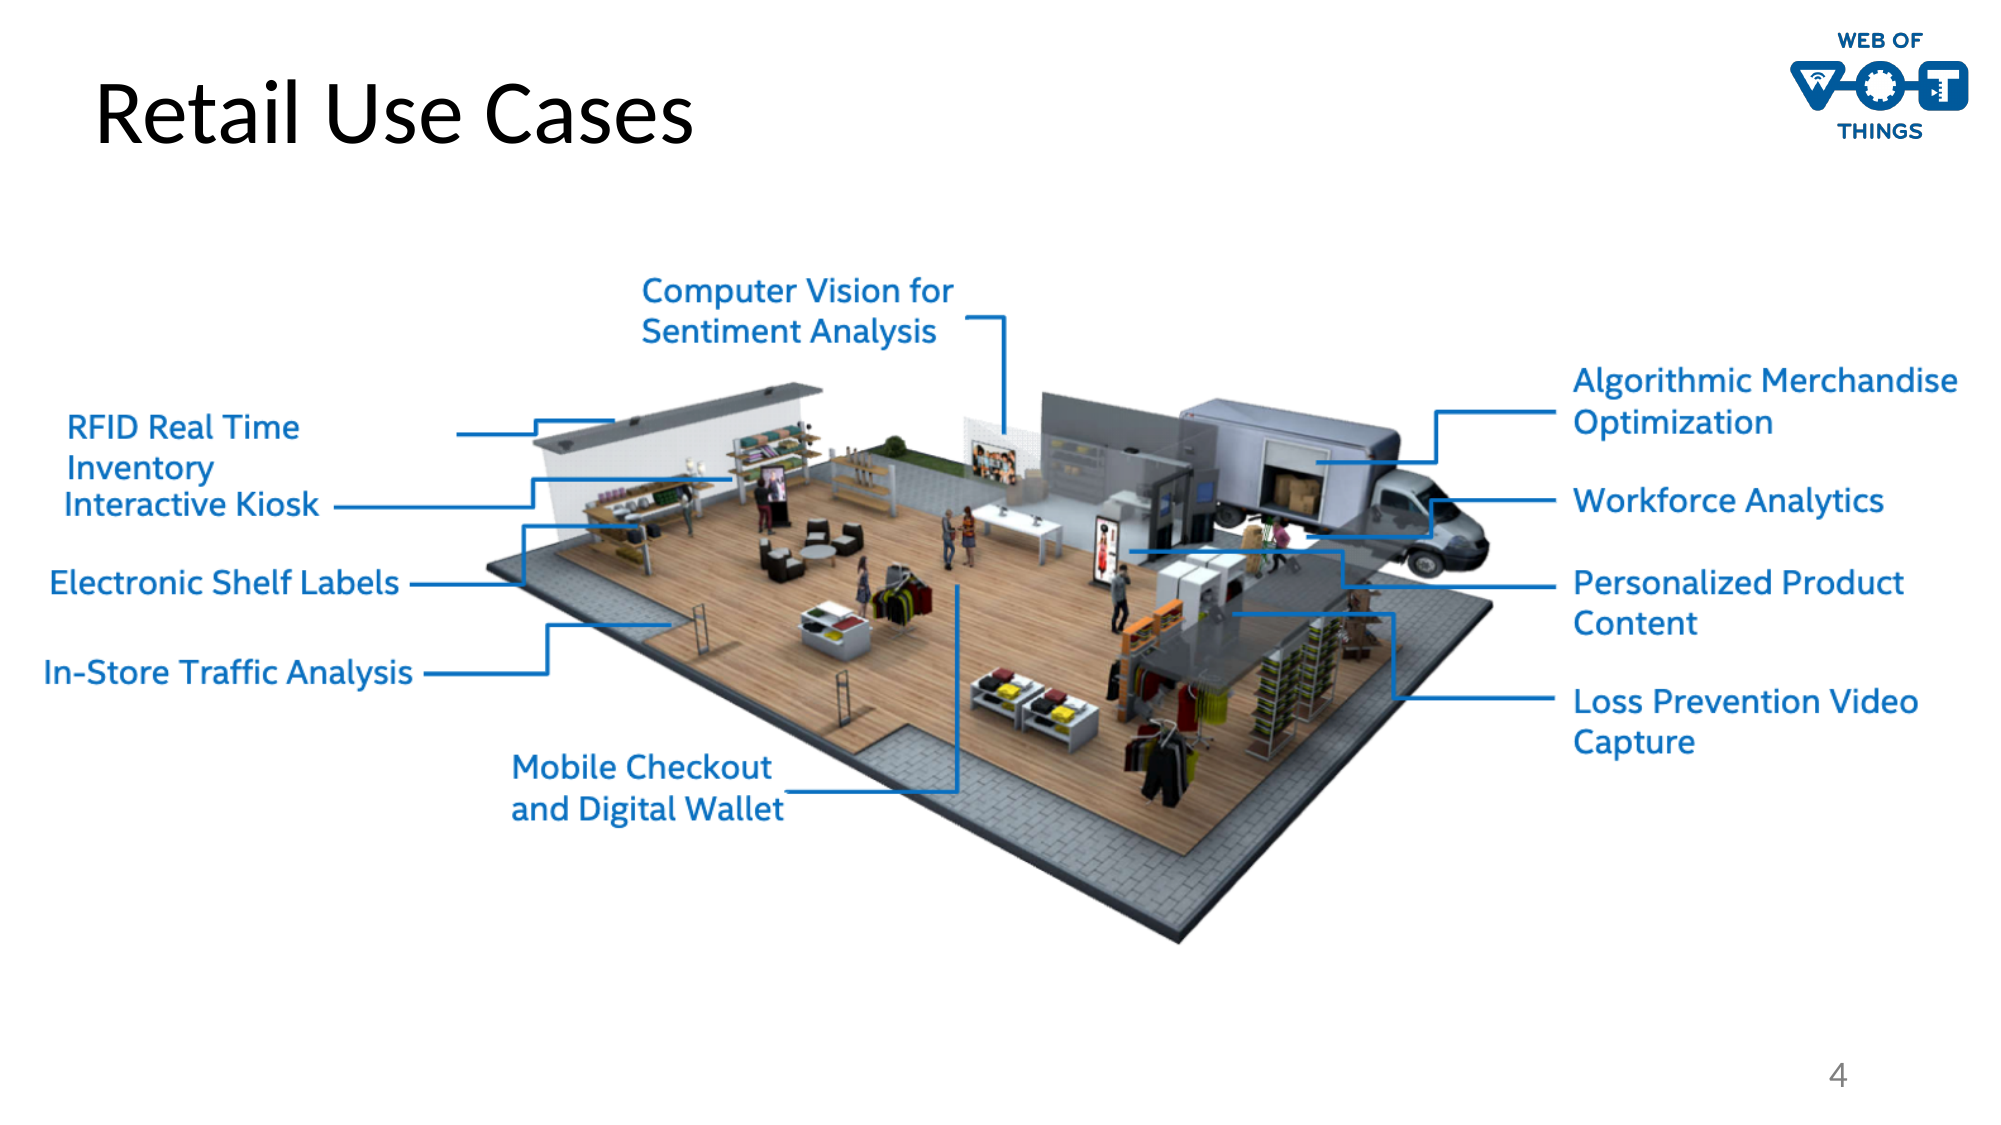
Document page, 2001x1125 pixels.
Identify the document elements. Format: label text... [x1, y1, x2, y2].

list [19, 243, 1981, 953]
picture [1773, 22, 1985, 56]
slide_number 4 [1412, 1042, 1863, 1103]
title Retail Use Cases [79, 56, 2000, 244]
